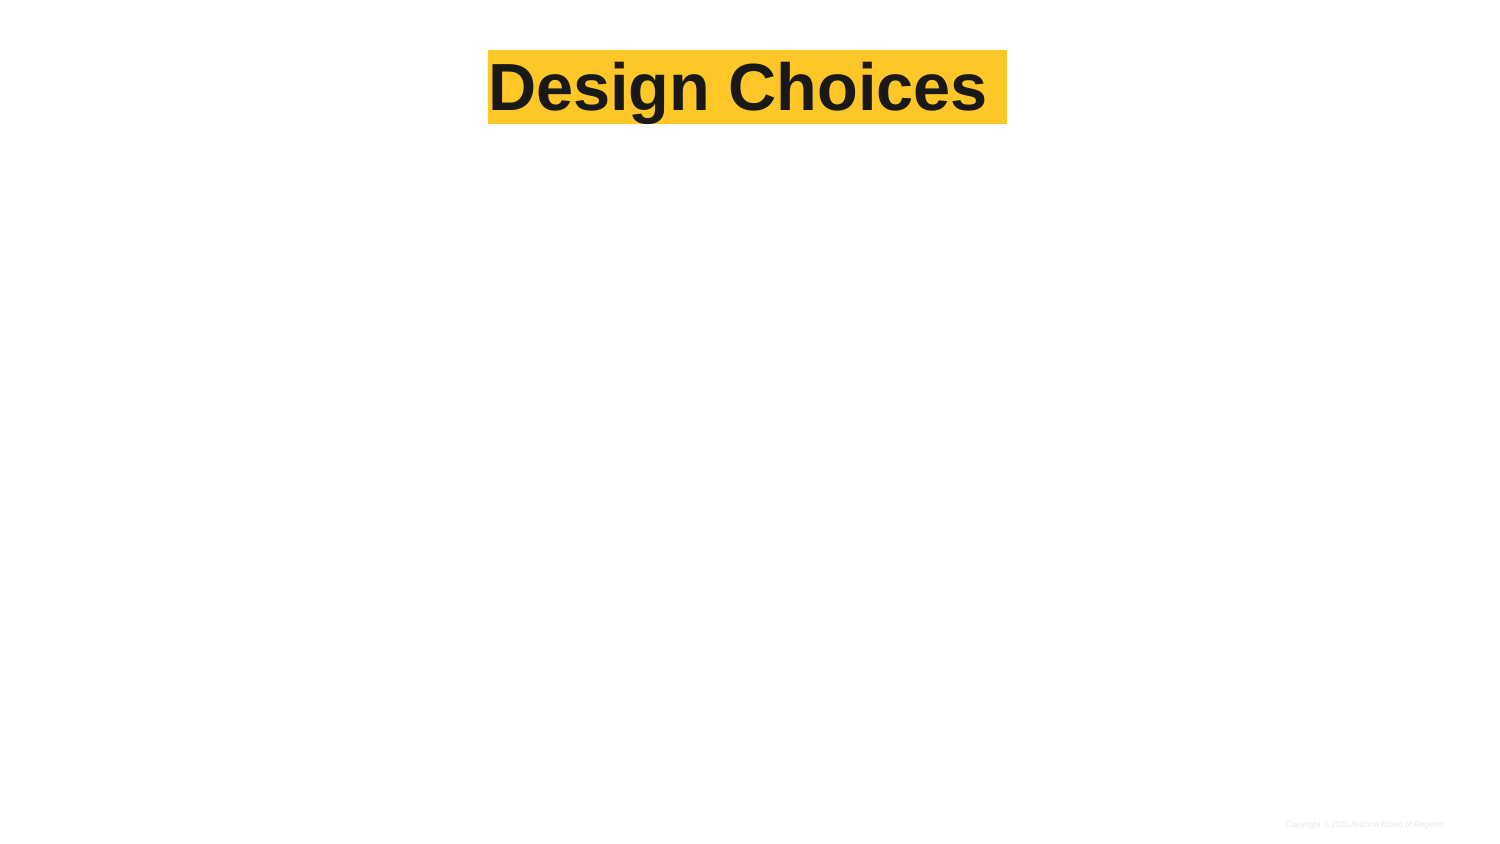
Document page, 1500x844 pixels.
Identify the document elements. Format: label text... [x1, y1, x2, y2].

title Design Choices [68, 52, 1426, 126]
